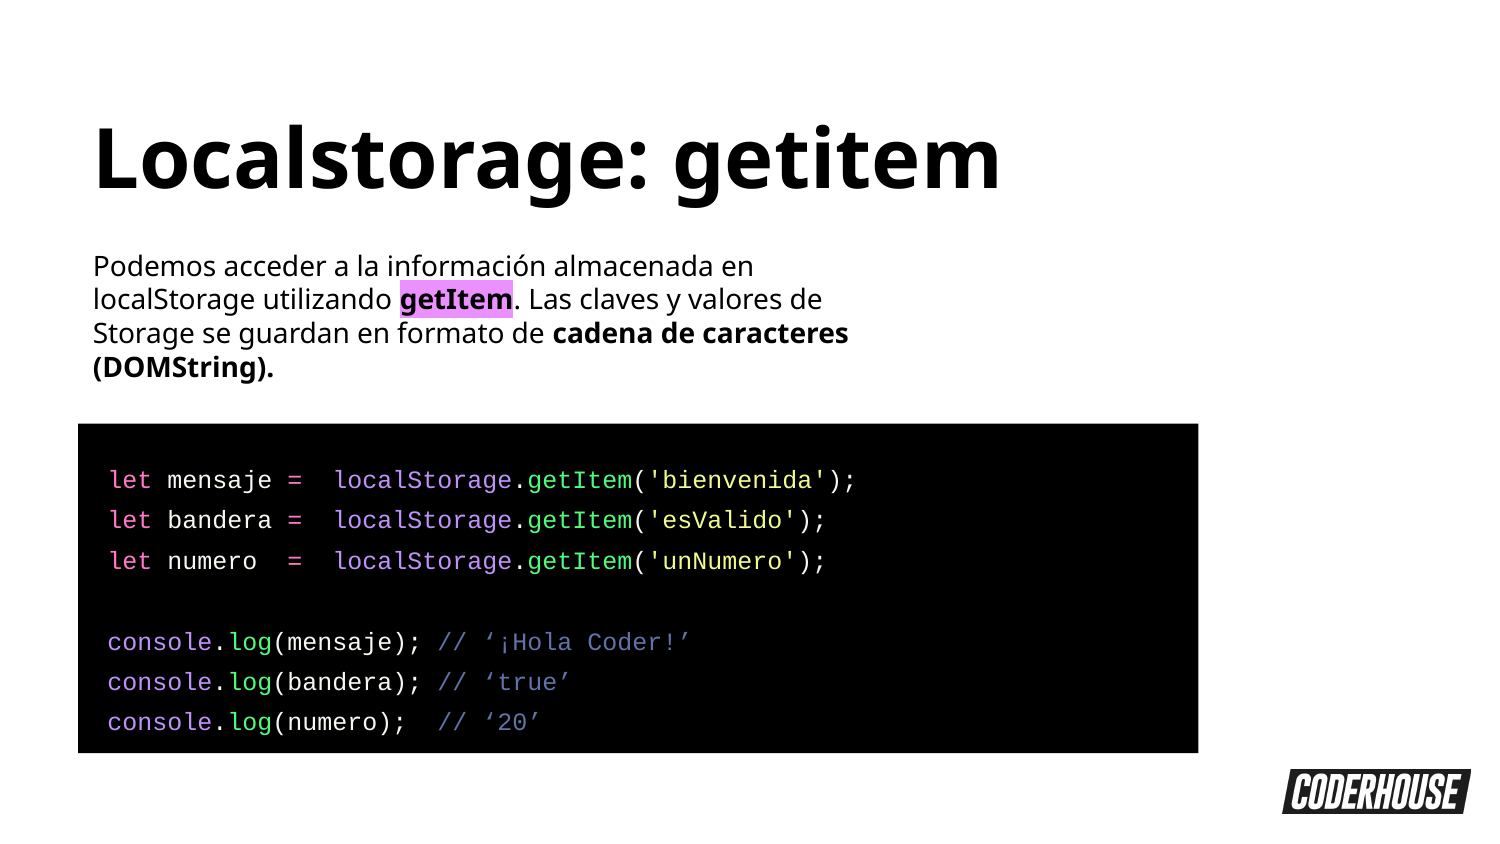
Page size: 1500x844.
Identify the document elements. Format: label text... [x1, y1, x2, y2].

text_box let mensaje = localStorage.getItem('bienvenida'); let bandera = localStorage.getItem('esValido'); let numero = localStorage.getItem('unNumero'); console.log(mensaje); // ‘¡Hola Coder!’ console.log(bandera); // ‘true’ console.log(numero); // ‘20’ [78, 423, 1199, 754]
picture [1281, 769, 1471, 814]
text_box Podemos acceder a la información almacenada en localStorage utilizando getItem. Las claves y valores de Storage se guardan en formato de cadena de caracteres (DOMString). [78, 232, 890, 398]
text_box Localstorage: getitem [77, 101, 1414, 222]
